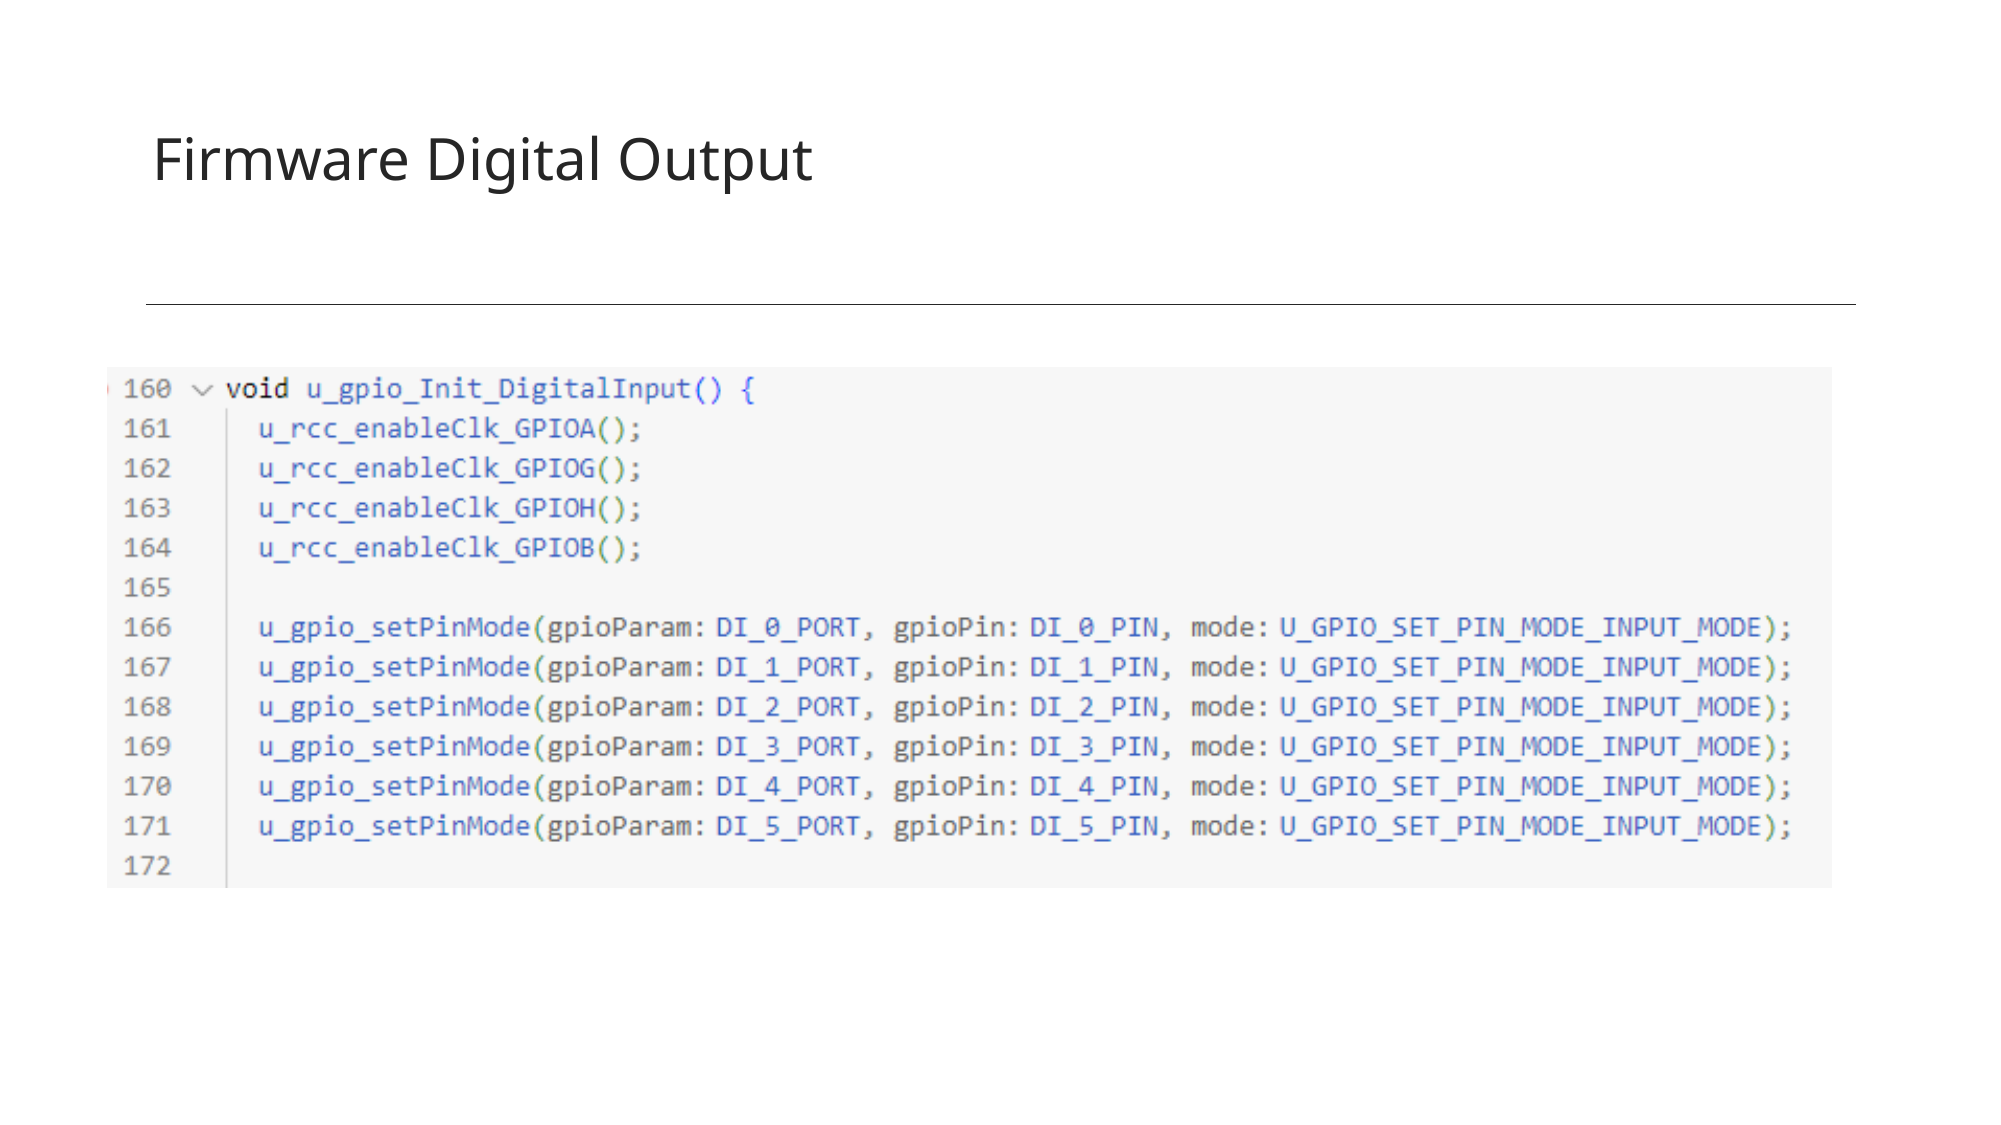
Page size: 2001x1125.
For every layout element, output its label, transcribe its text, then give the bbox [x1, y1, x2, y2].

title Firmware Digital Output [137, 104, 1863, 219]
picture [107, 367, 1832, 888]
